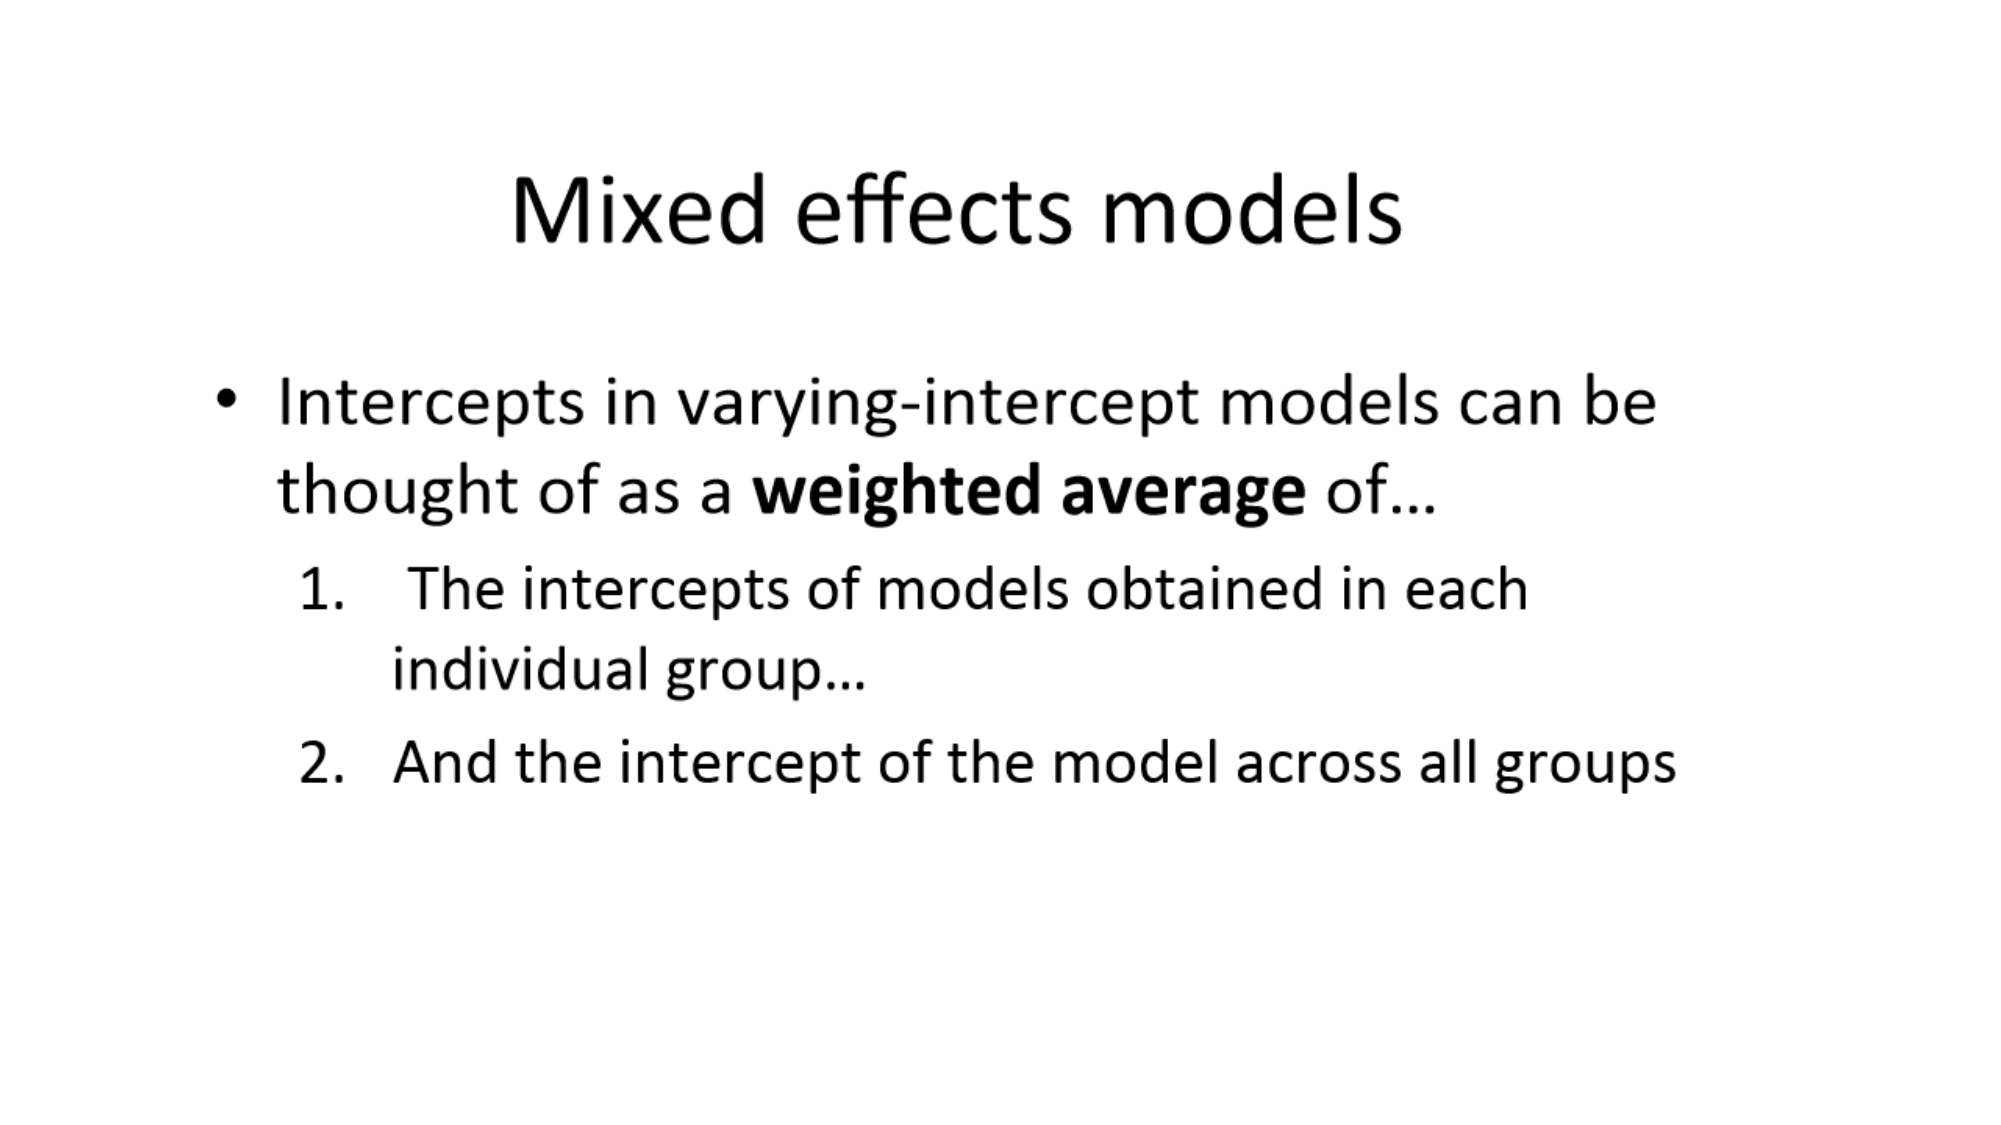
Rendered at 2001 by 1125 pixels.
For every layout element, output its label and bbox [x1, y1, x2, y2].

picture [124, 133, 1812, 1090]
